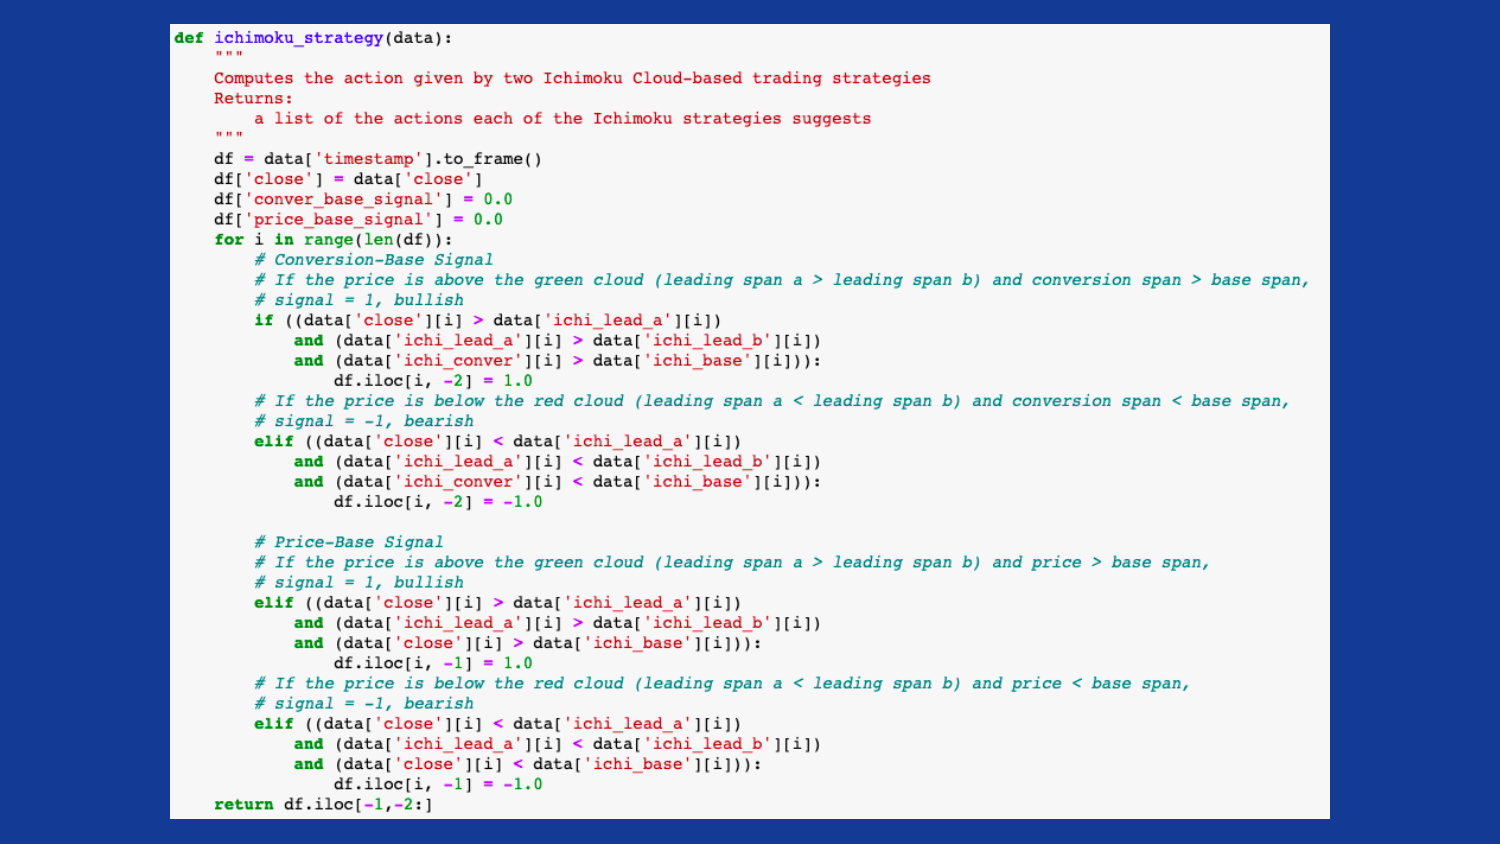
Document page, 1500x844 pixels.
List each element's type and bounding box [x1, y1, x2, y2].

picture [170, 24, 1330, 819]
